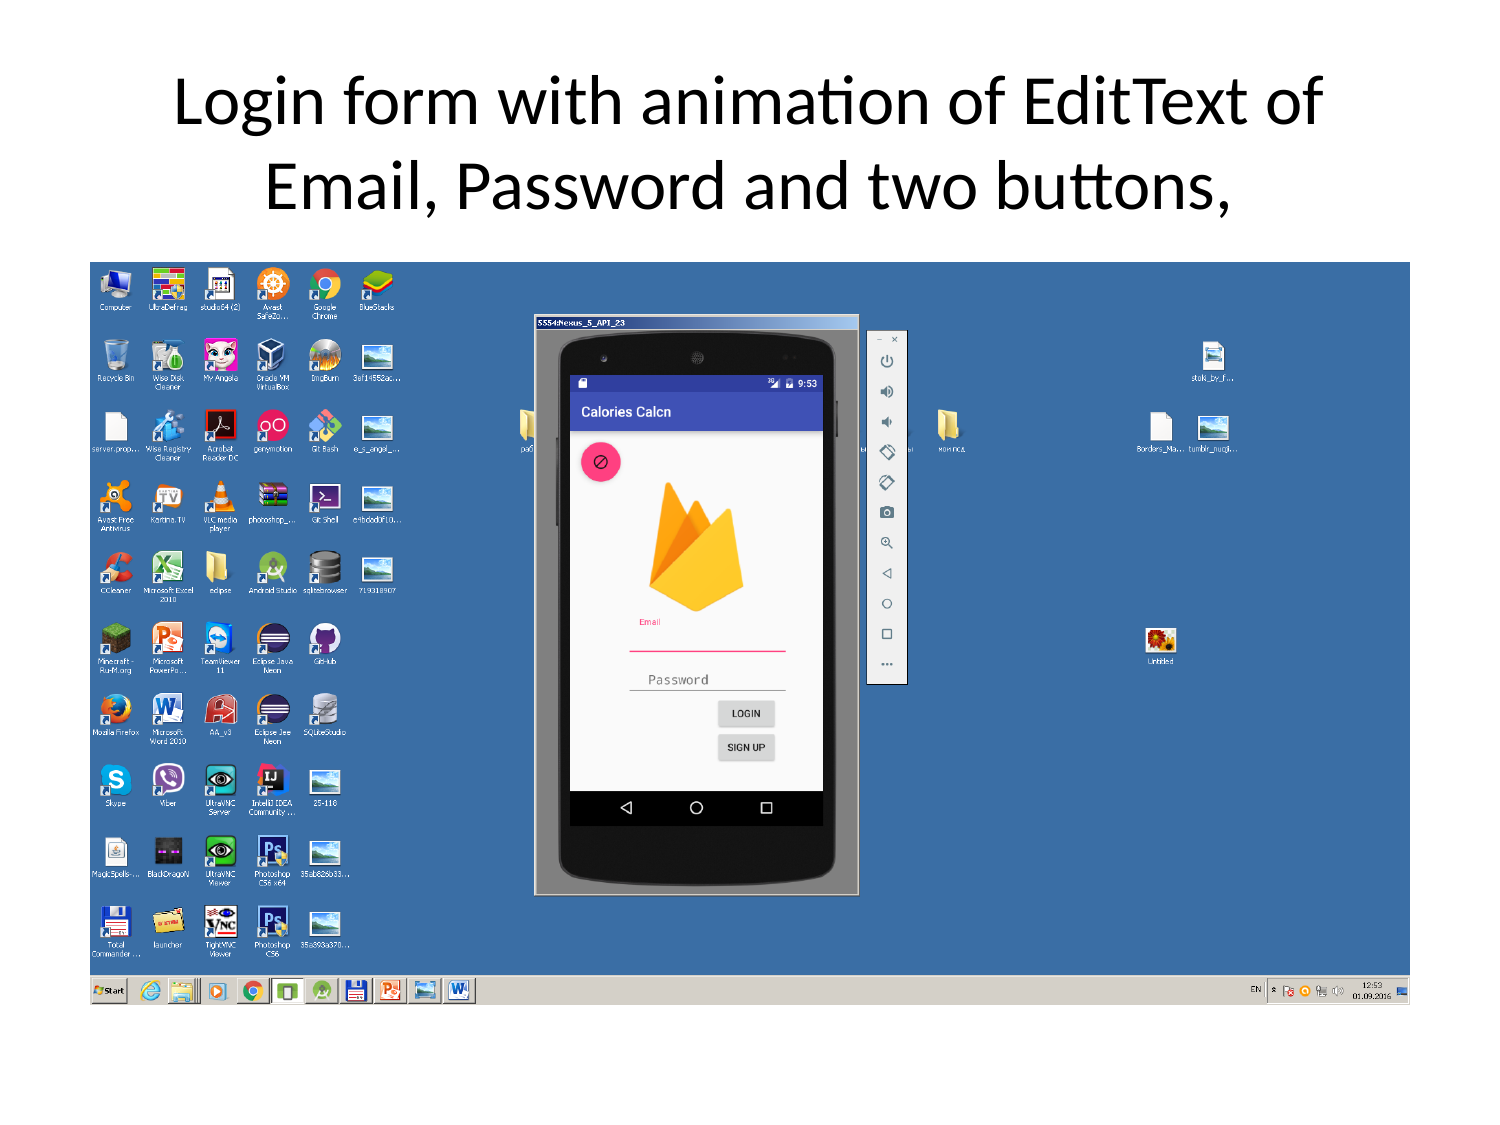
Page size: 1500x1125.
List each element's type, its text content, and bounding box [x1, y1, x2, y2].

title Login form with animation of EditText of Email, Password and two buttons, [75, 45, 1425, 233]
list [89, 262, 1411, 1006]
